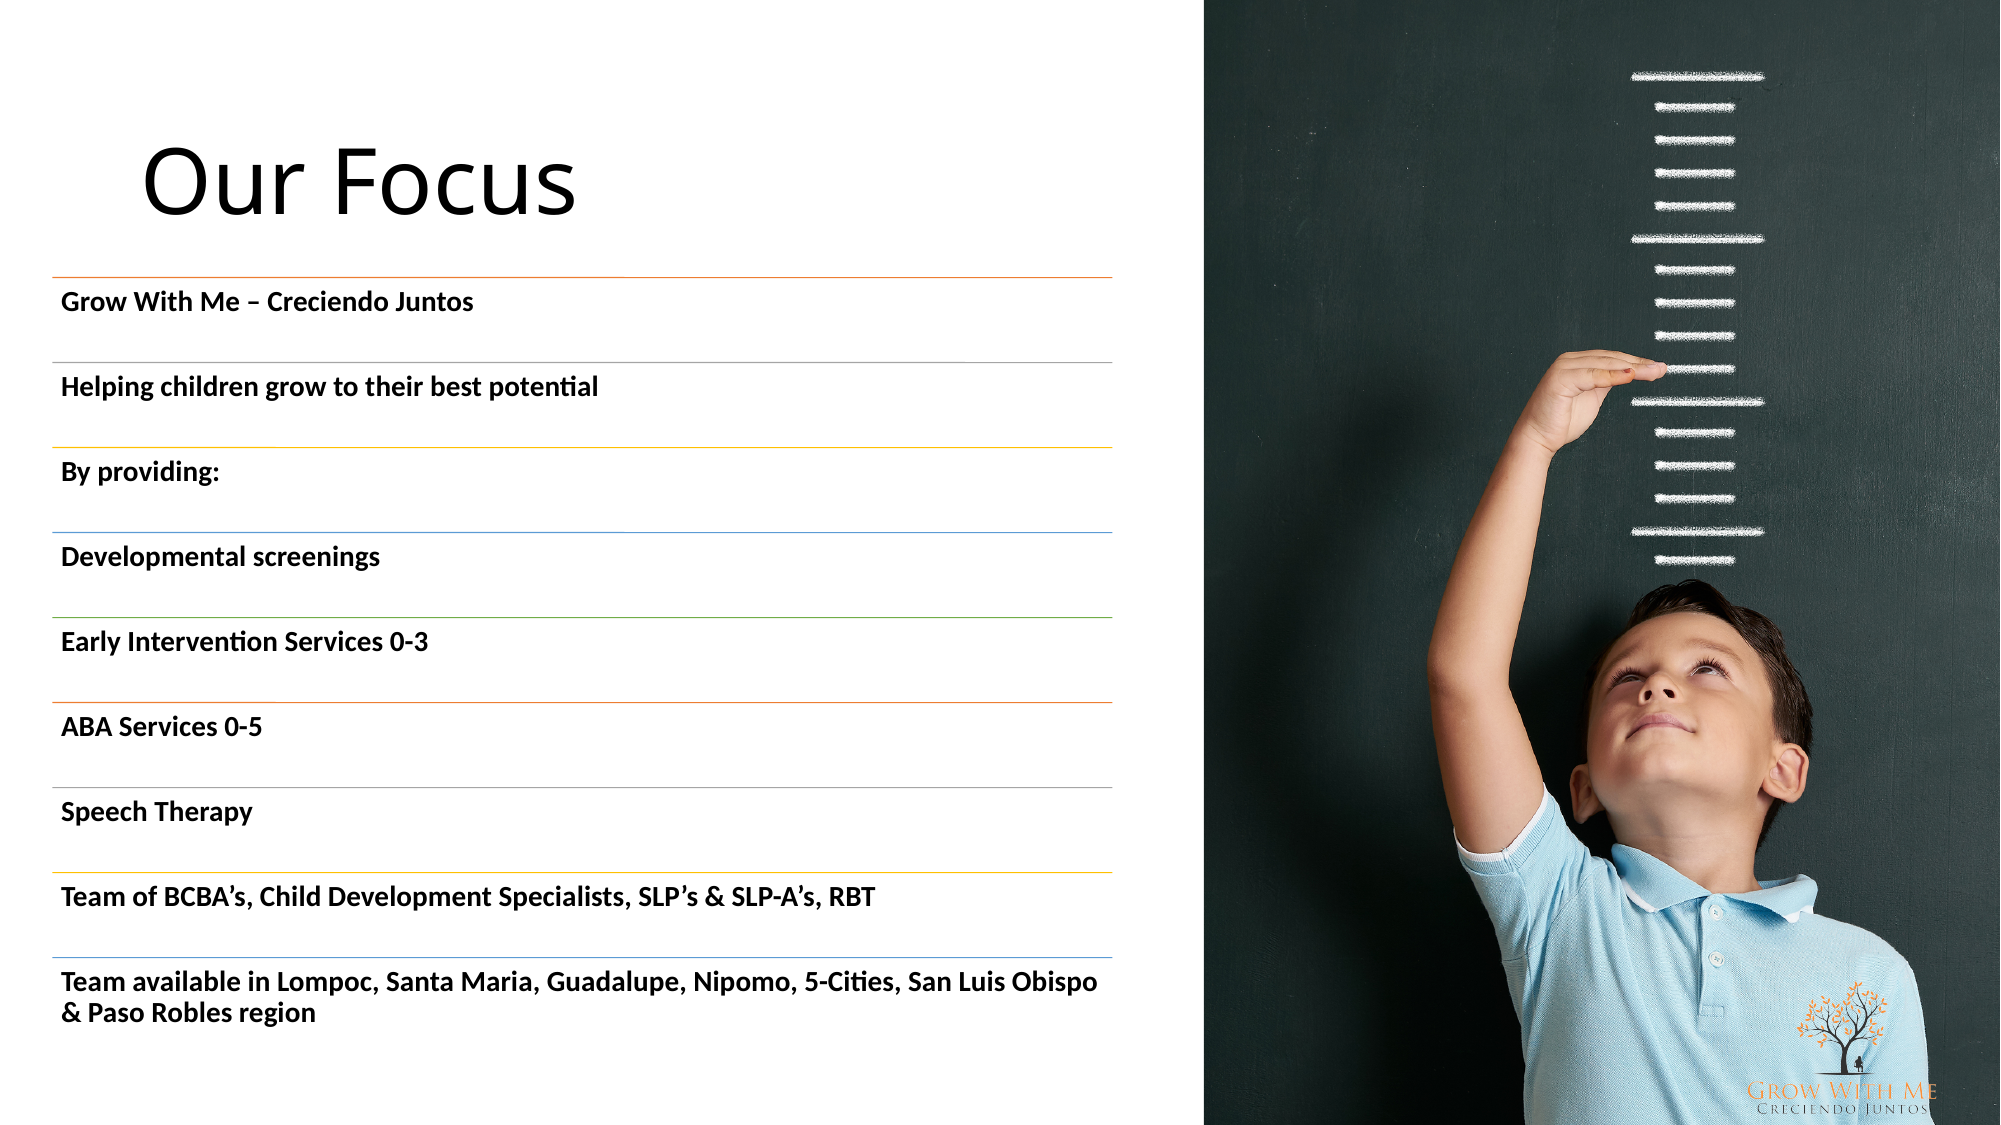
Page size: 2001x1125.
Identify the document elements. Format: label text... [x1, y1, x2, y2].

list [52, 277, 1113, 1043]
picture [1203, 0, 2000, 1125]
title Our Focus [125, 62, 1113, 277]
